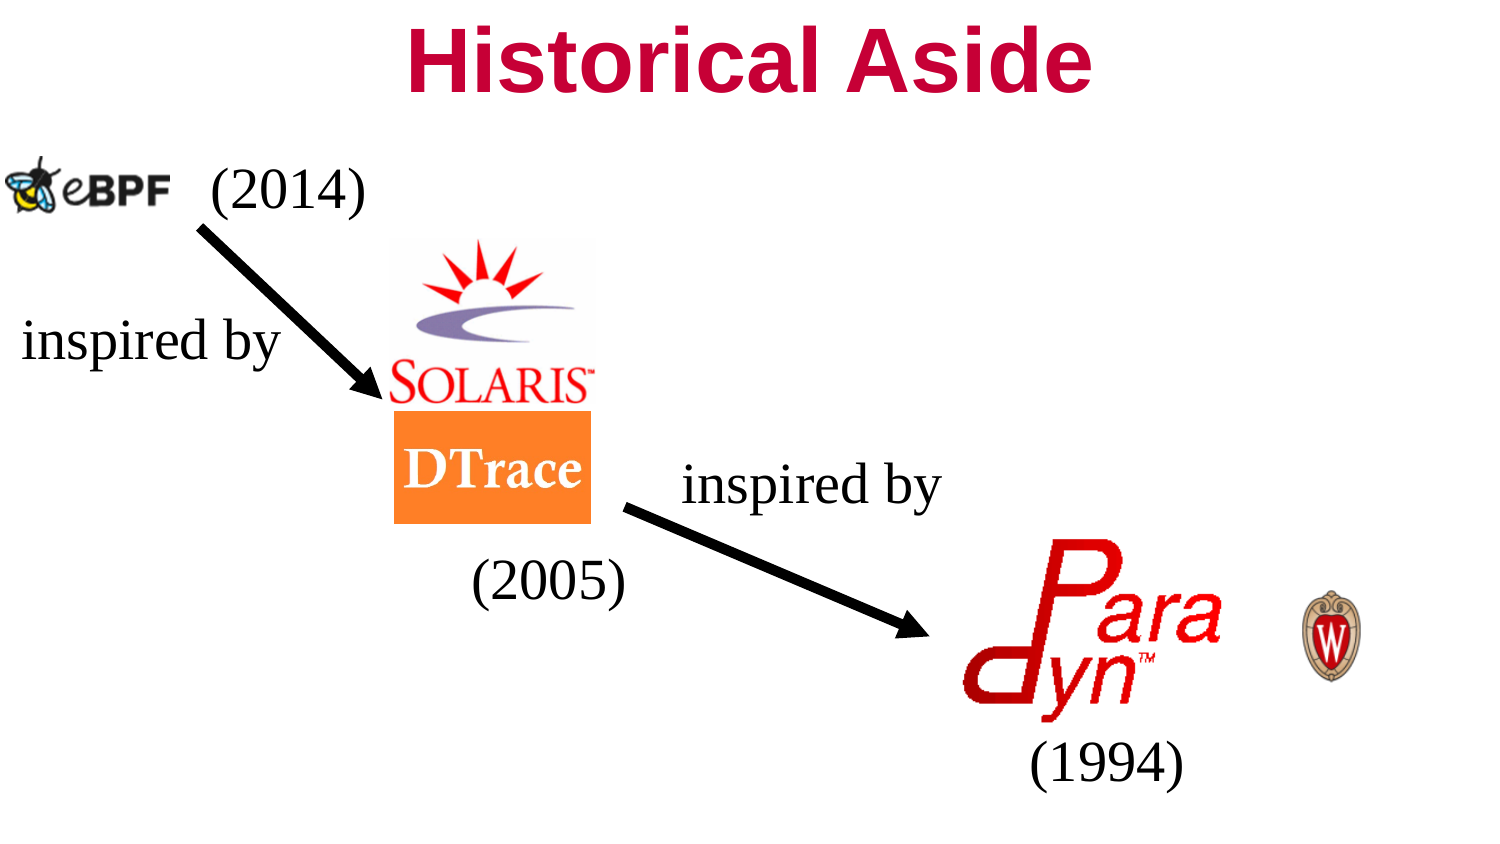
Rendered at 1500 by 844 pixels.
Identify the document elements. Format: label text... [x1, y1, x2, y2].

picture [4, 156, 171, 215]
text_box (2005) [456, 533, 619, 619]
text_box (2014) [195, 142, 382, 228]
title Historical Aside [0, 0, 1500, 113]
text_box (1994) [1014, 732, 1201, 800]
text_box inspired by [666, 438, 958, 523]
picture [958, 533, 1500, 738]
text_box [199, 226, 383, 400]
picture [388, 238, 596, 405]
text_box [624, 506, 930, 637]
text_box inspired by [6, 293, 194, 379]
picture [393, 411, 591, 525]
